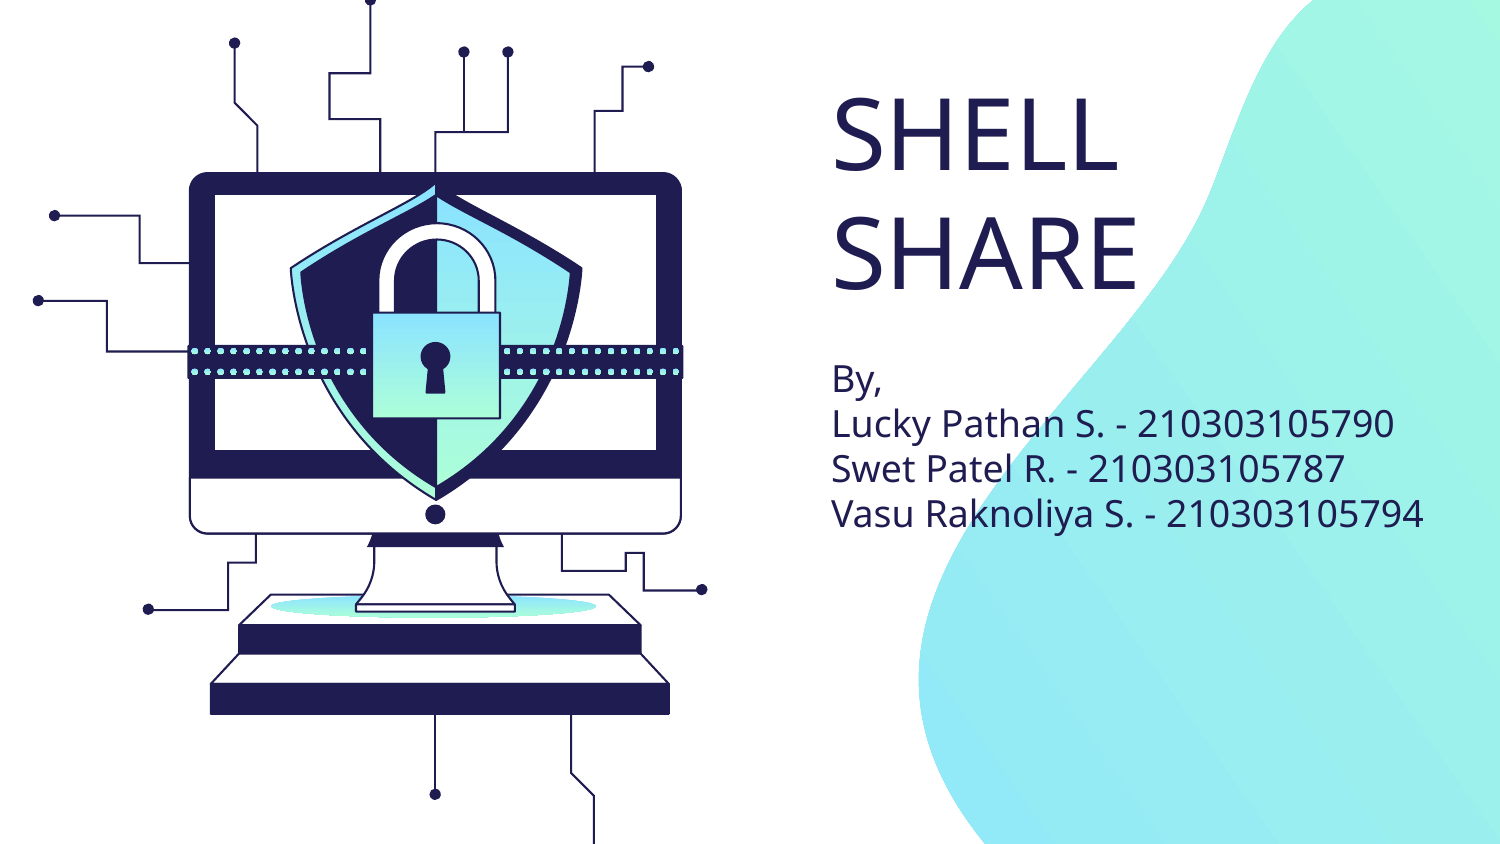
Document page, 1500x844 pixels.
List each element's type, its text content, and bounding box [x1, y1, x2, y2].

subtitle By, Lucky Pathan S. - 210303105790 Swet Patel R. - 210303105787 Vasu Raknoliya S. - 210303105794 [816, 339, 1452, 565]
title SHELL SHARE [816, 86, 1435, 339]
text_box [31, 0, 708, 844]
text_box [918, 0, 1500, 844]
